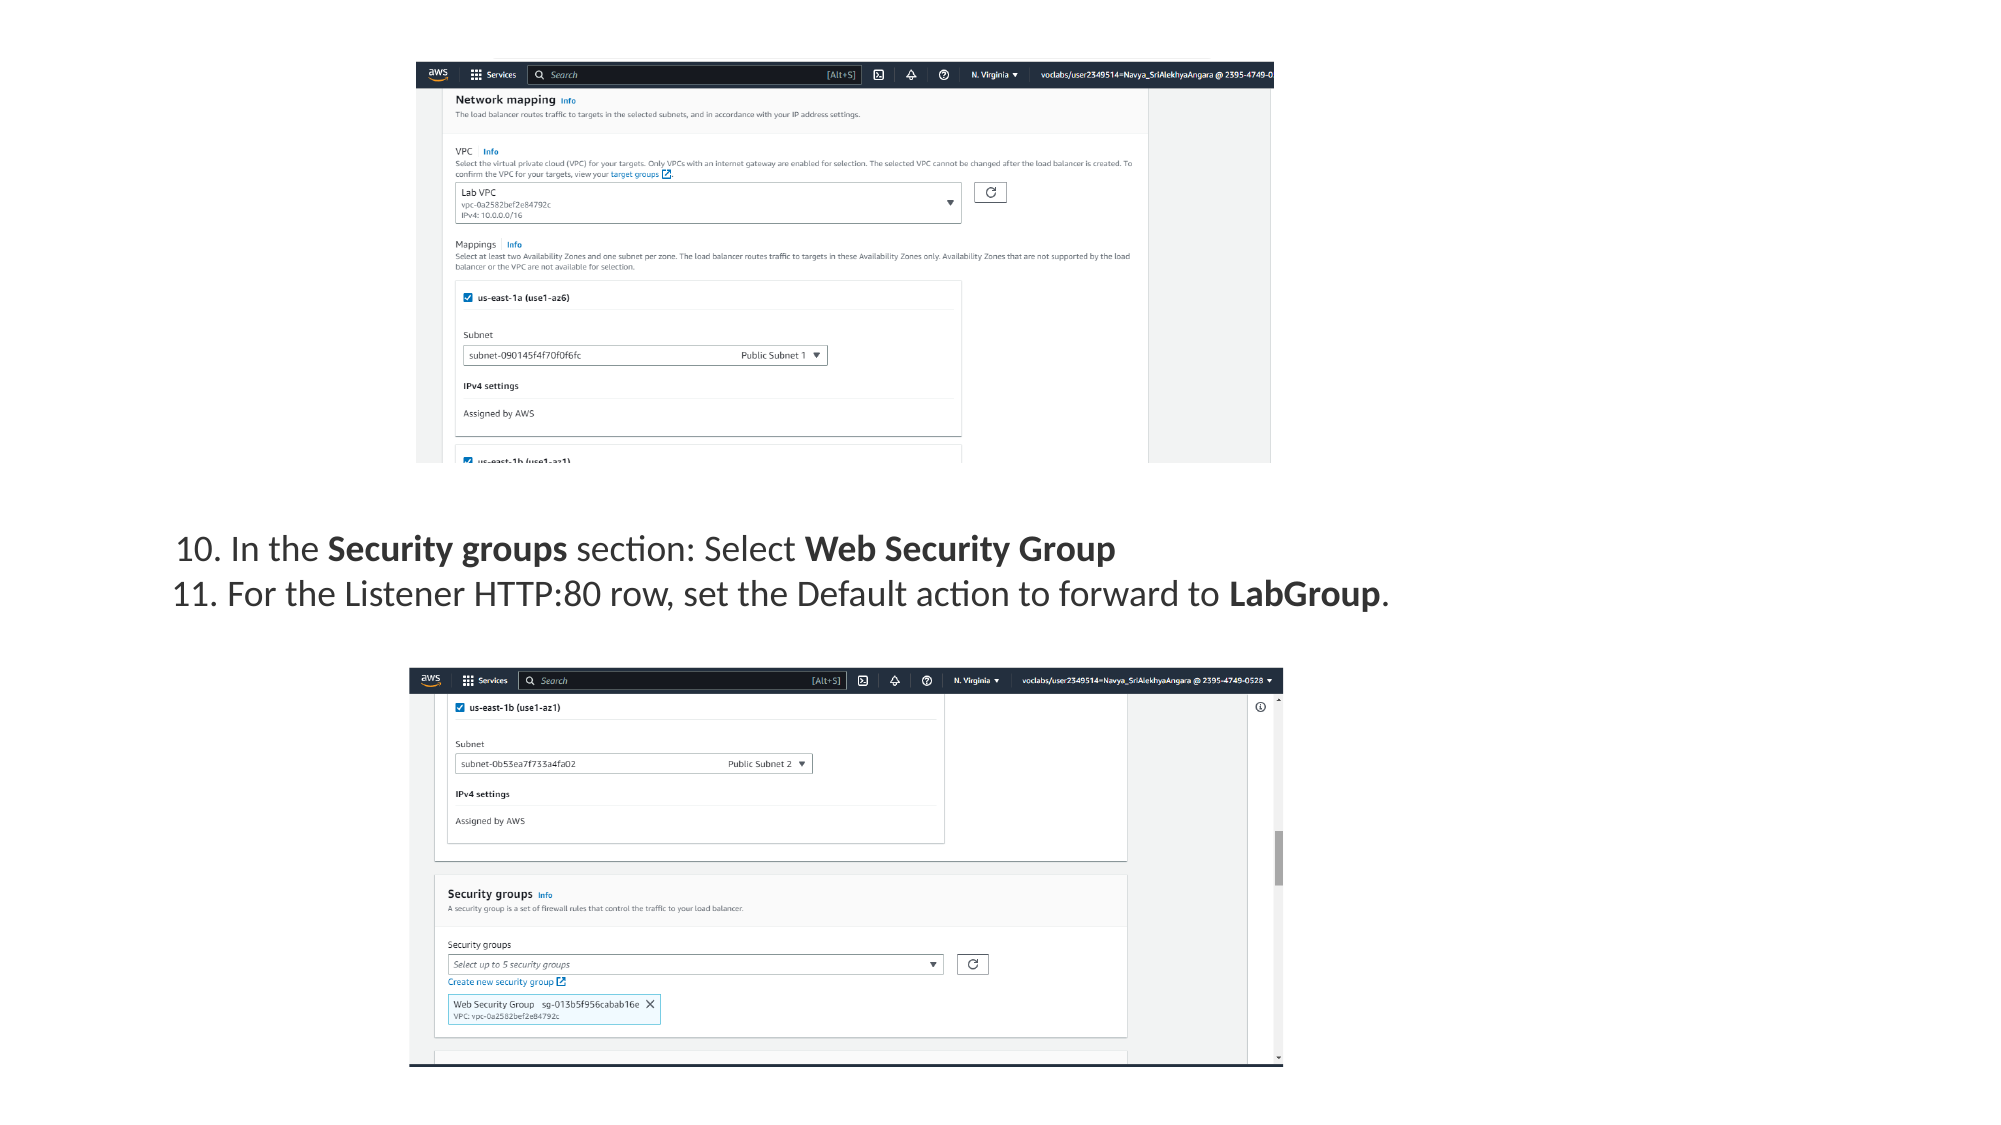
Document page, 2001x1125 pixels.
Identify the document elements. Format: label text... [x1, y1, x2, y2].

picture [409, 58, 1274, 463]
text_box 10. In the Security groups section: Select Web Security Group 11. For the Listener HTTP:80 row, set the Default action to forward to LabGroup. [122, 516, 1819, 621]
picture [409, 665, 1284, 1067]
